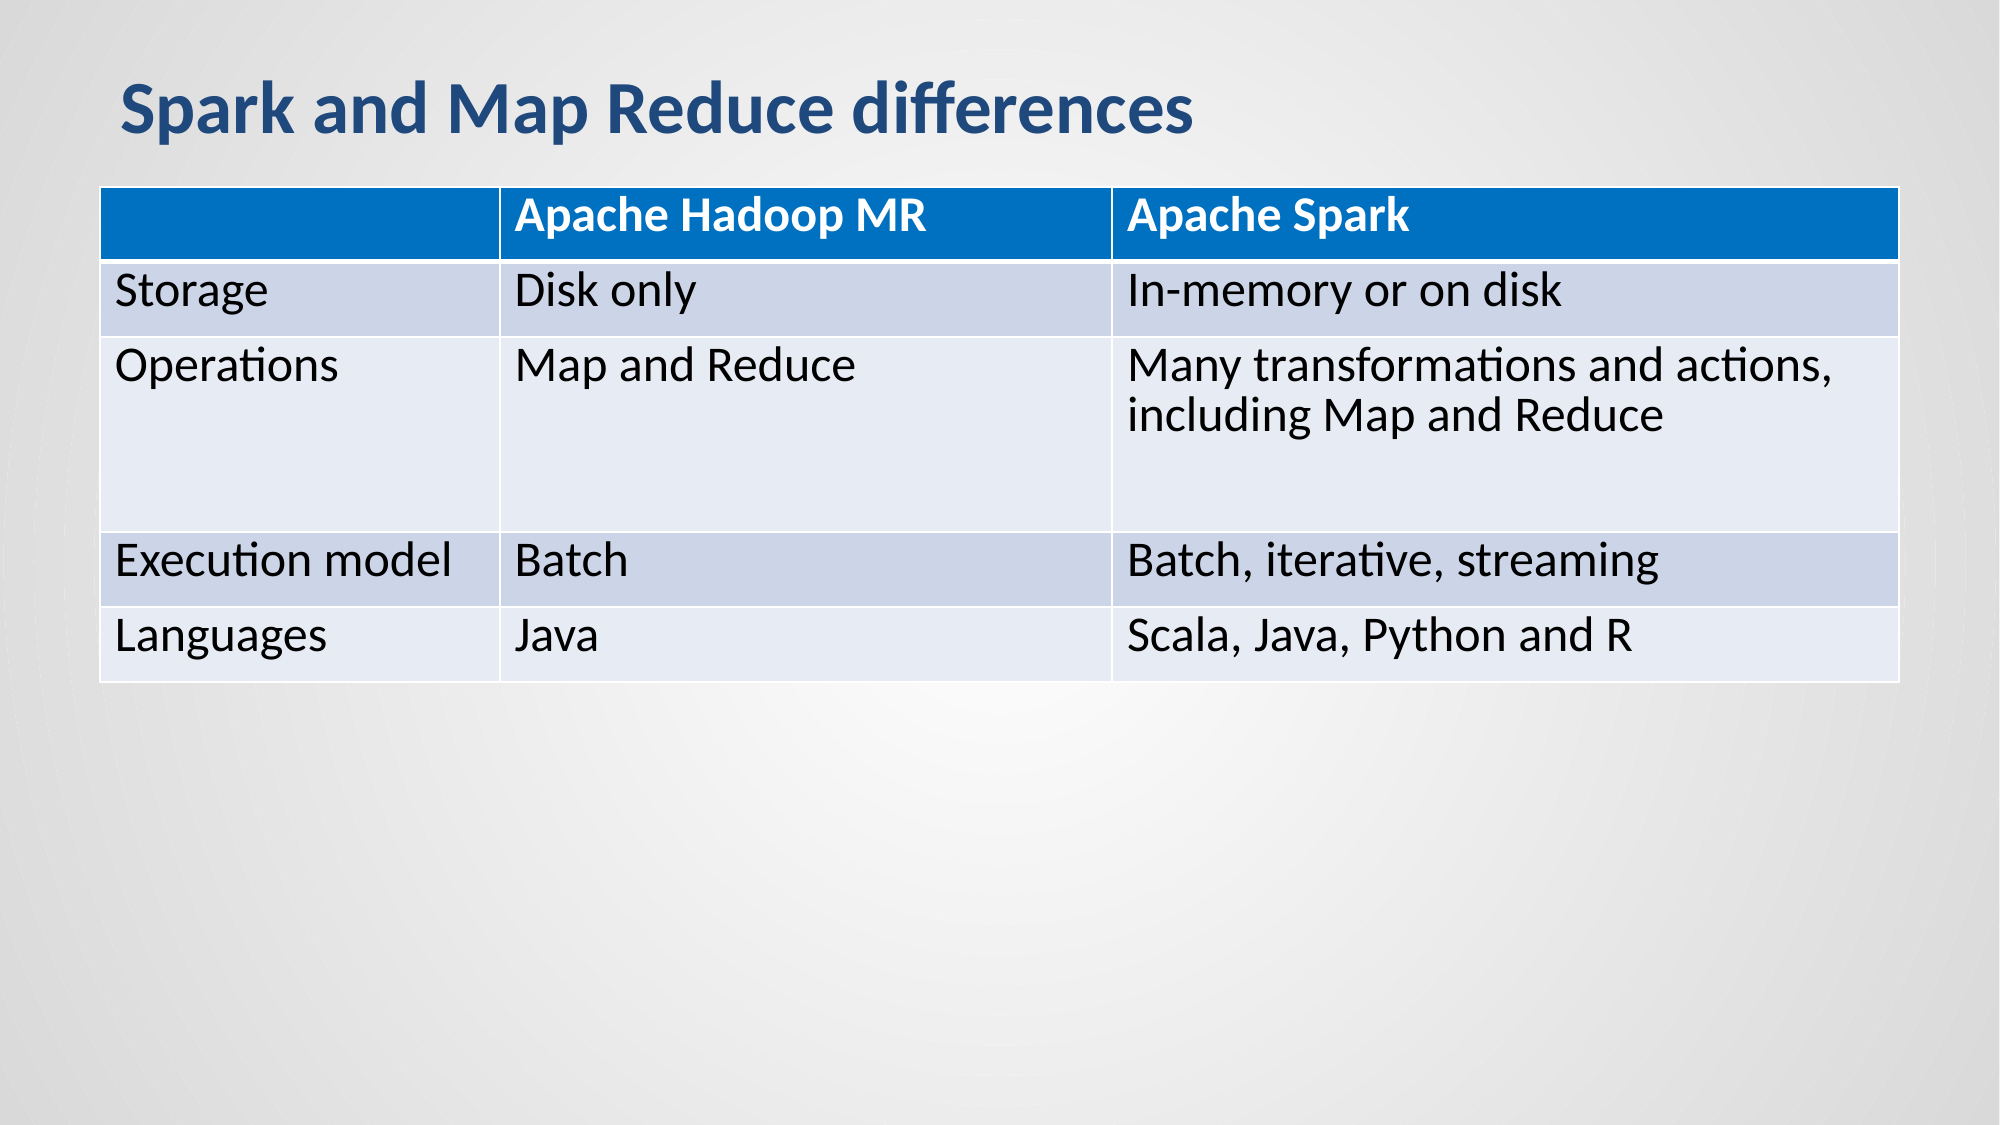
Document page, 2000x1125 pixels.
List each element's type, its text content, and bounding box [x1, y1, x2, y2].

title Spark and Map Reduce differences [99, 45, 1900, 162]
table_cell In-memory or on disk [1113, 264, 1898, 336]
table_cell Storage [101, 264, 499, 336]
table_cell Many transformations and actions, including Map and Reduce [1113, 338, 1898, 531]
table_cell Batch [501, 533, 1111, 606]
table_header Apache Hadoop MR [501, 188, 1111, 259]
table_cell Disk only [501, 264, 1111, 336]
table_header Apache Spark [1113, 188, 1898, 259]
table_cell Java [501, 608, 1111, 681]
table_cell Operations [101, 338, 499, 531]
table_cell Batch, iterative, streaming [1113, 533, 1898, 606]
table_cell Languages [101, 608, 499, 681]
table_cell Scala, Java, Python and R [1113, 608, 1898, 681]
table_header [101, 188, 499, 259]
table_cell Execution model [101, 533, 499, 606]
table_cell Map and Reduce [501, 338, 1111, 531]
